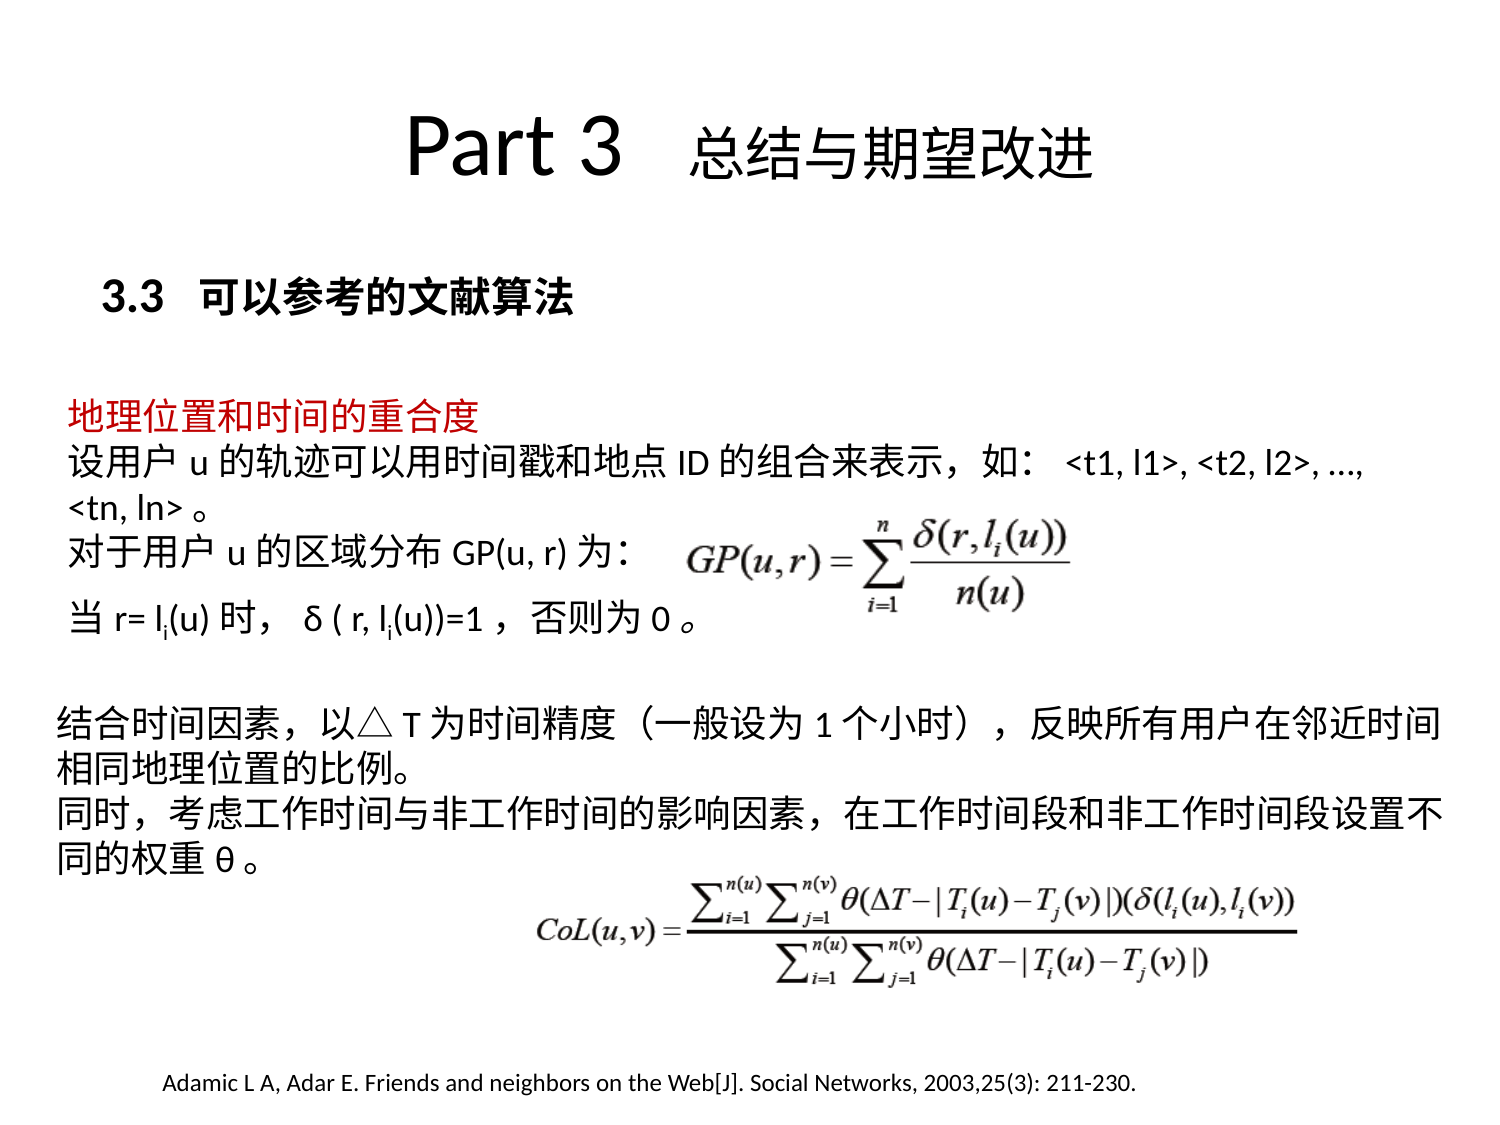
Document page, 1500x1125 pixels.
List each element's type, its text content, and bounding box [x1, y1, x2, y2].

title Part 3 总结与期望改进 [75, 45, 1425, 233]
picture [501, 857, 1316, 998]
text_box Adamic L A, Adar E. Friends and neighbors on the Web[J]. Social Networks, 2003,25(3): 211-230. [147, 1058, 1306, 1104]
text_box 3.3 可以参考的文献算法 [85, 255, 590, 330]
text_box 地理位置和时间的重合度 设用户u的轨迹可以用时间戳和地点ID的组合来表示，如：<t1, l1>, <t2, l2>, …, <tn, ln>。 对于用户u的区域分布GP(u, r)为： [53, 385, 1447, 625]
text_box 当r= li(u)时，δ ( r, li(u))=1，否则为0。 [53, 586, 803, 652]
text_box 结合时间因素，以△T为时间精度（一般设为1个小时），反映所有用户在邻近时间相同地理位置的比例。 同时，考虑工作时间与非工作时间的影响因素，在工作时间段和非工作时间段设置不同的权重θ。 [41, 692, 1465, 888]
picture [643, 491, 1087, 628]
